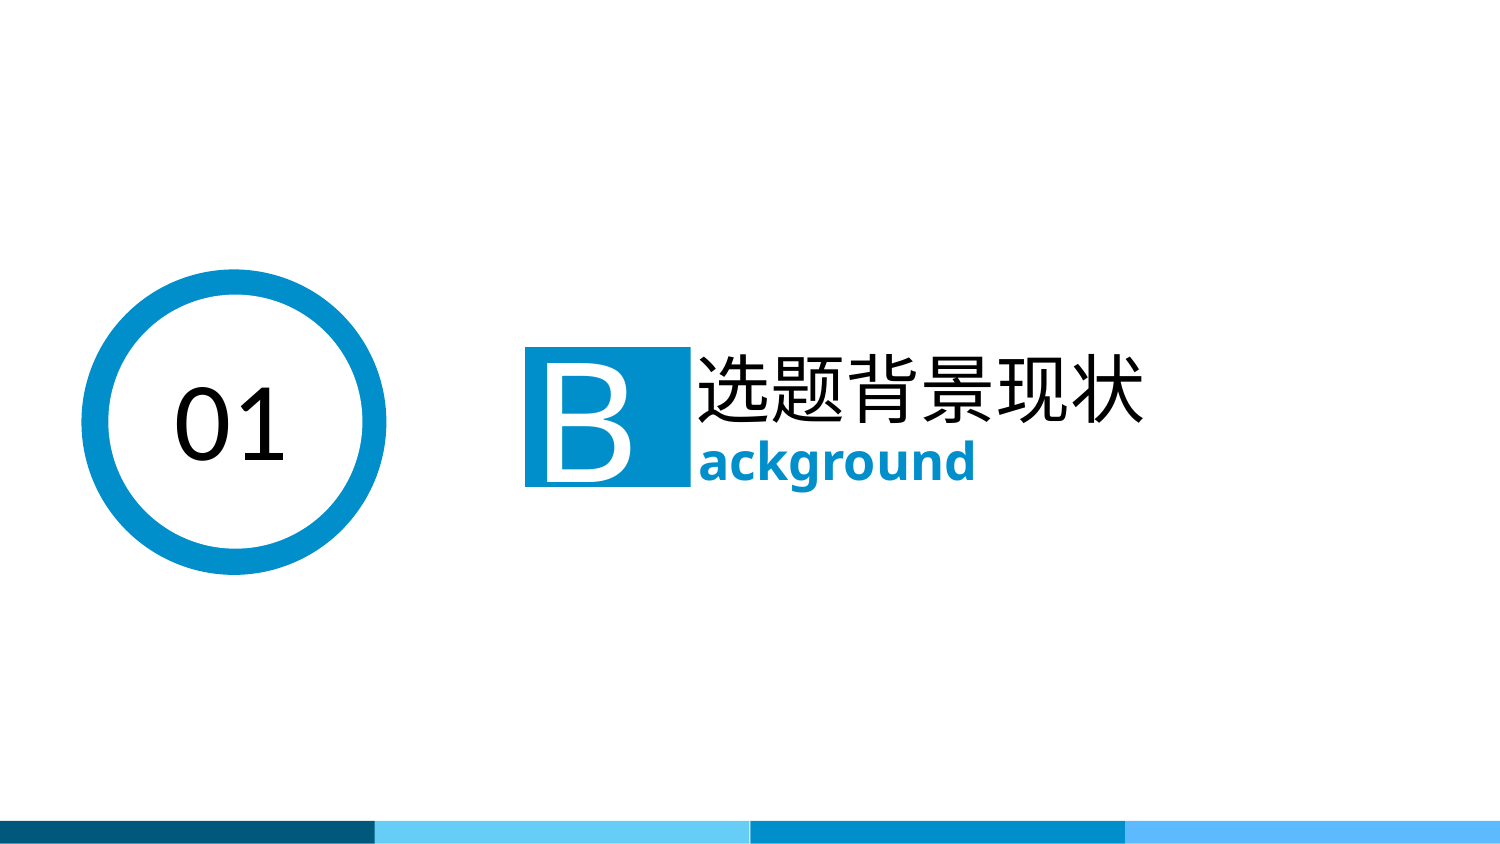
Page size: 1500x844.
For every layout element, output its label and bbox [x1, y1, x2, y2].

text_box [516, 307, 1224, 526]
text_box [81, 269, 387, 576]
